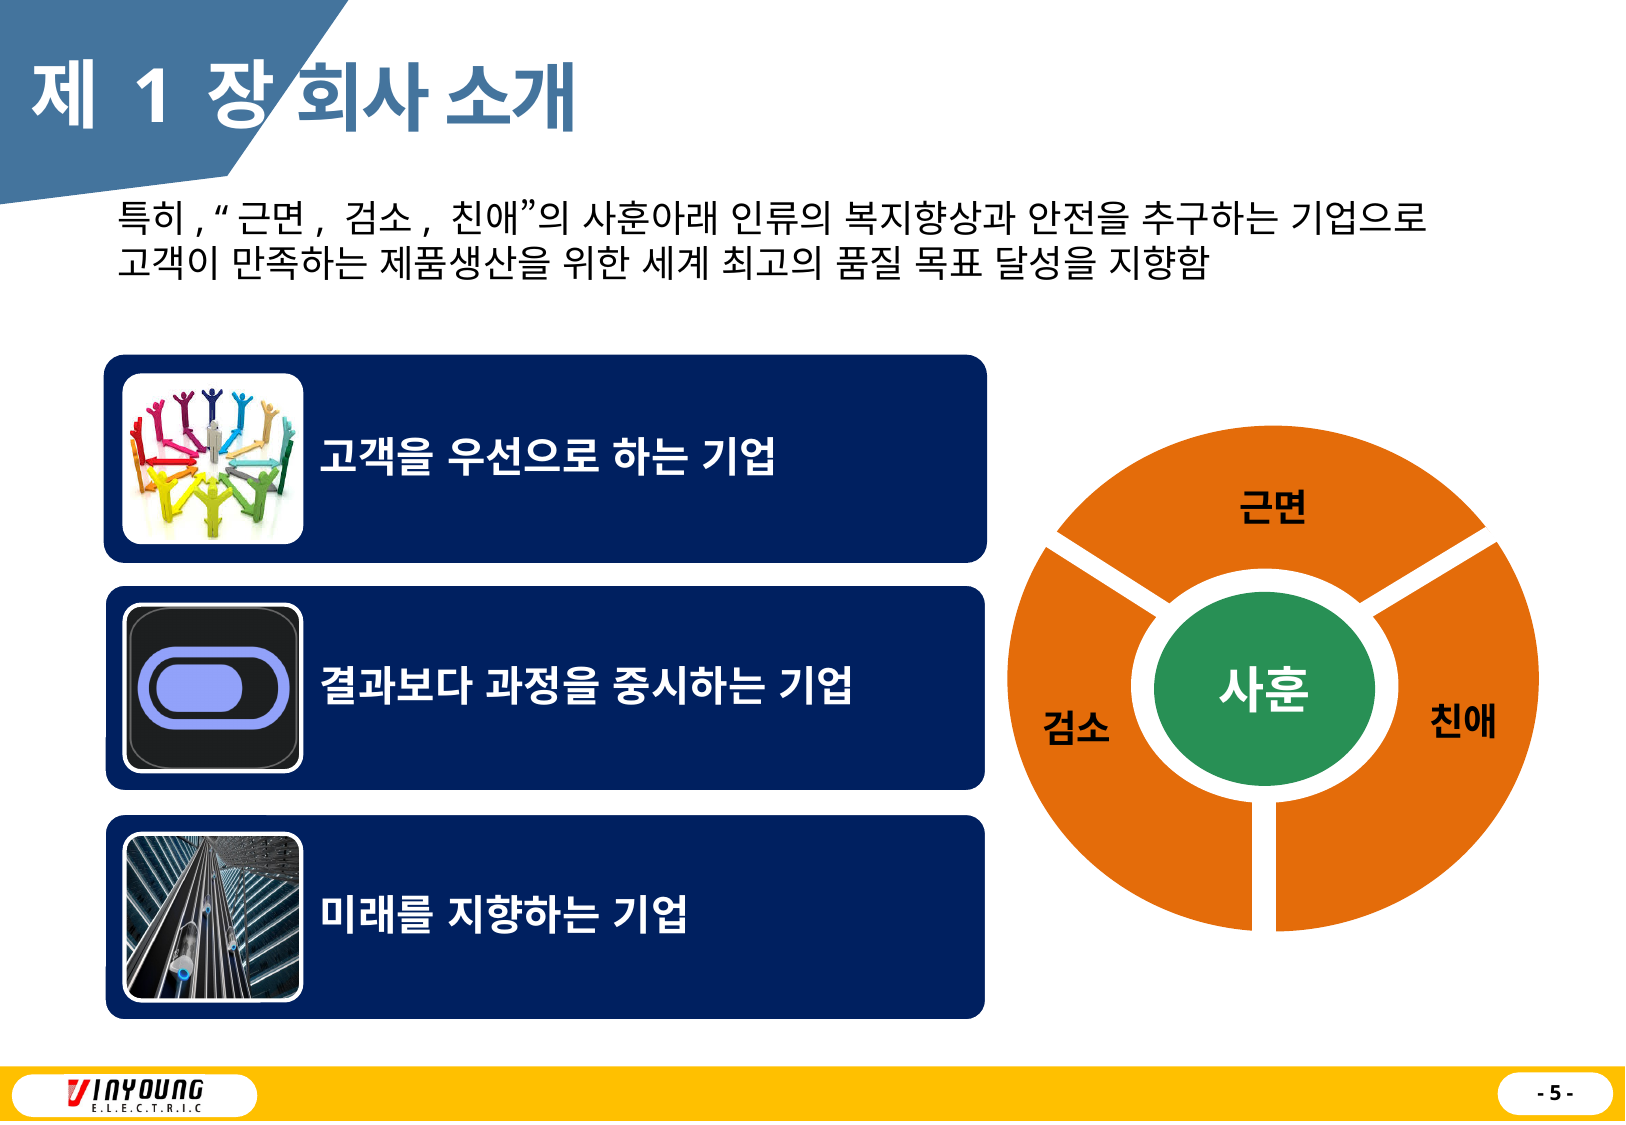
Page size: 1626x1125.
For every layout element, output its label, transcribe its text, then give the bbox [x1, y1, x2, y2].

text_box 회사 소개 [280, 42, 1402, 148]
text_box 제 1 장 [16, 40, 291, 146]
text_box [103, 354, 988, 1022]
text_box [1007, 425, 1540, 939]
picture [64, 1074, 205, 1117]
